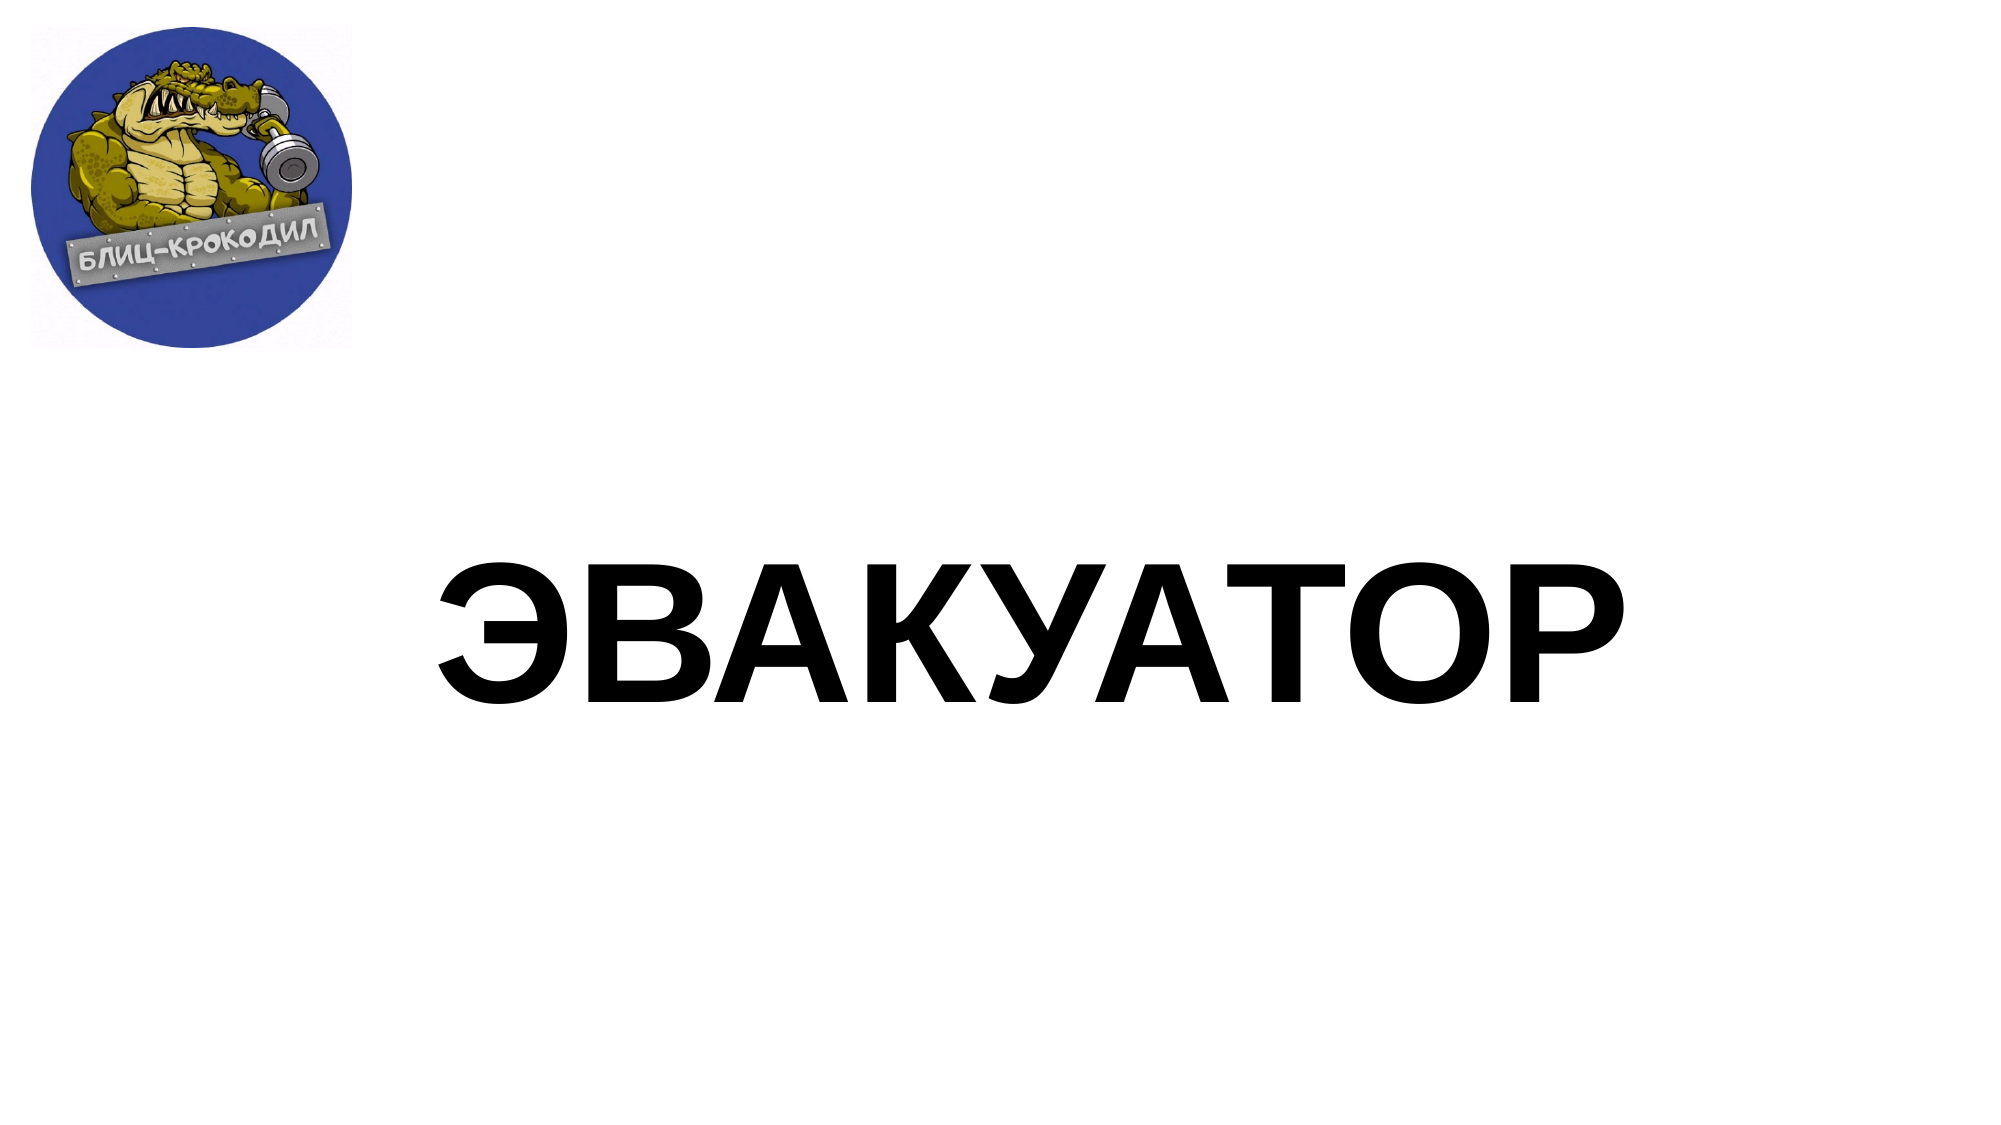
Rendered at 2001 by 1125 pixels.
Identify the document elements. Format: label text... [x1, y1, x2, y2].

title ЭВАКУАТОР [282, 361, 1783, 754]
picture [31, 27, 352, 348]
